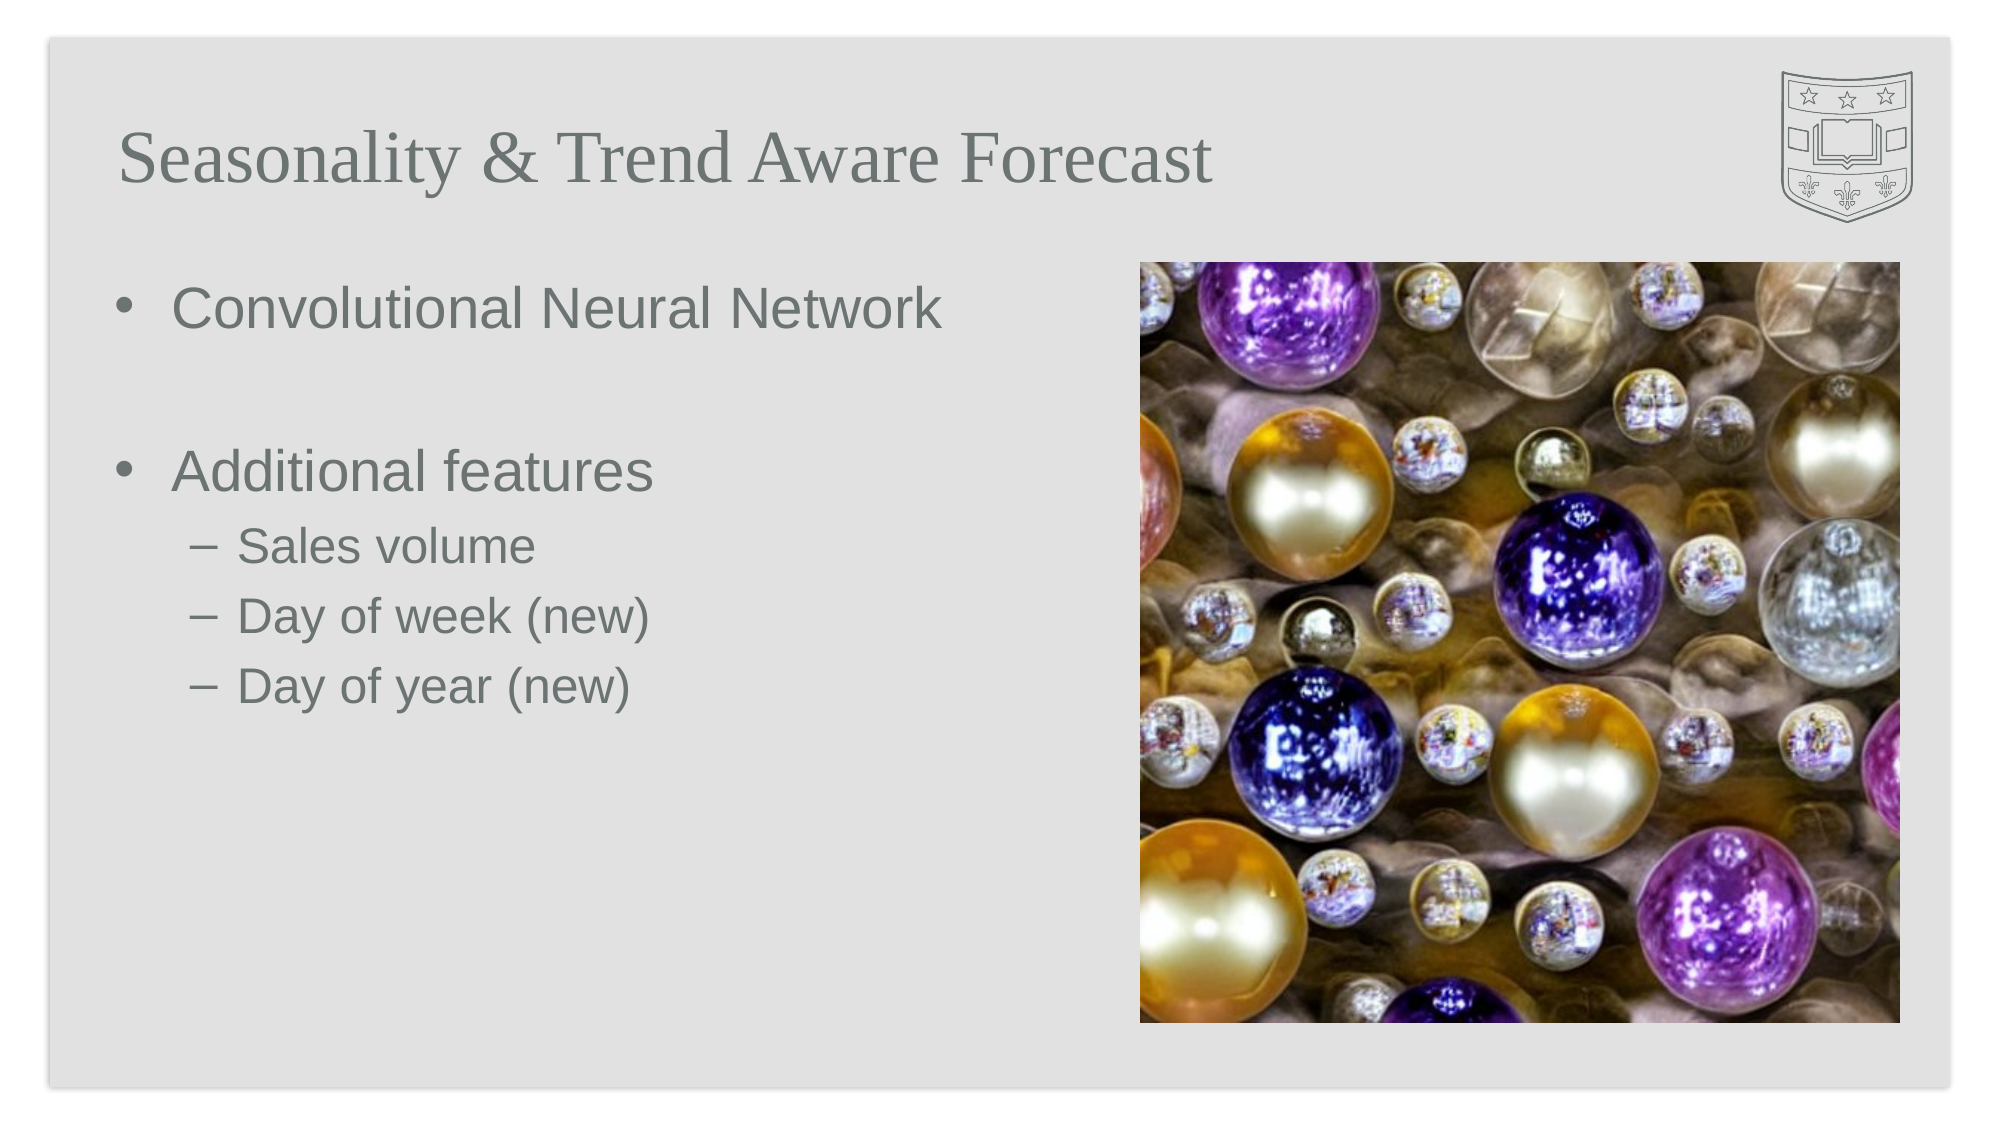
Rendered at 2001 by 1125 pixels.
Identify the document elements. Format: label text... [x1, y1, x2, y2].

list Convolutional Neural Network Additional features Sales volume Day of week (new) Day of year (new) [99, 262, 984, 1005]
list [1139, 262, 1901, 1023]
picture [1781, 71, 1913, 223]
title Seasonality & Trend Aware Forecast [102, 71, 1686, 233]
